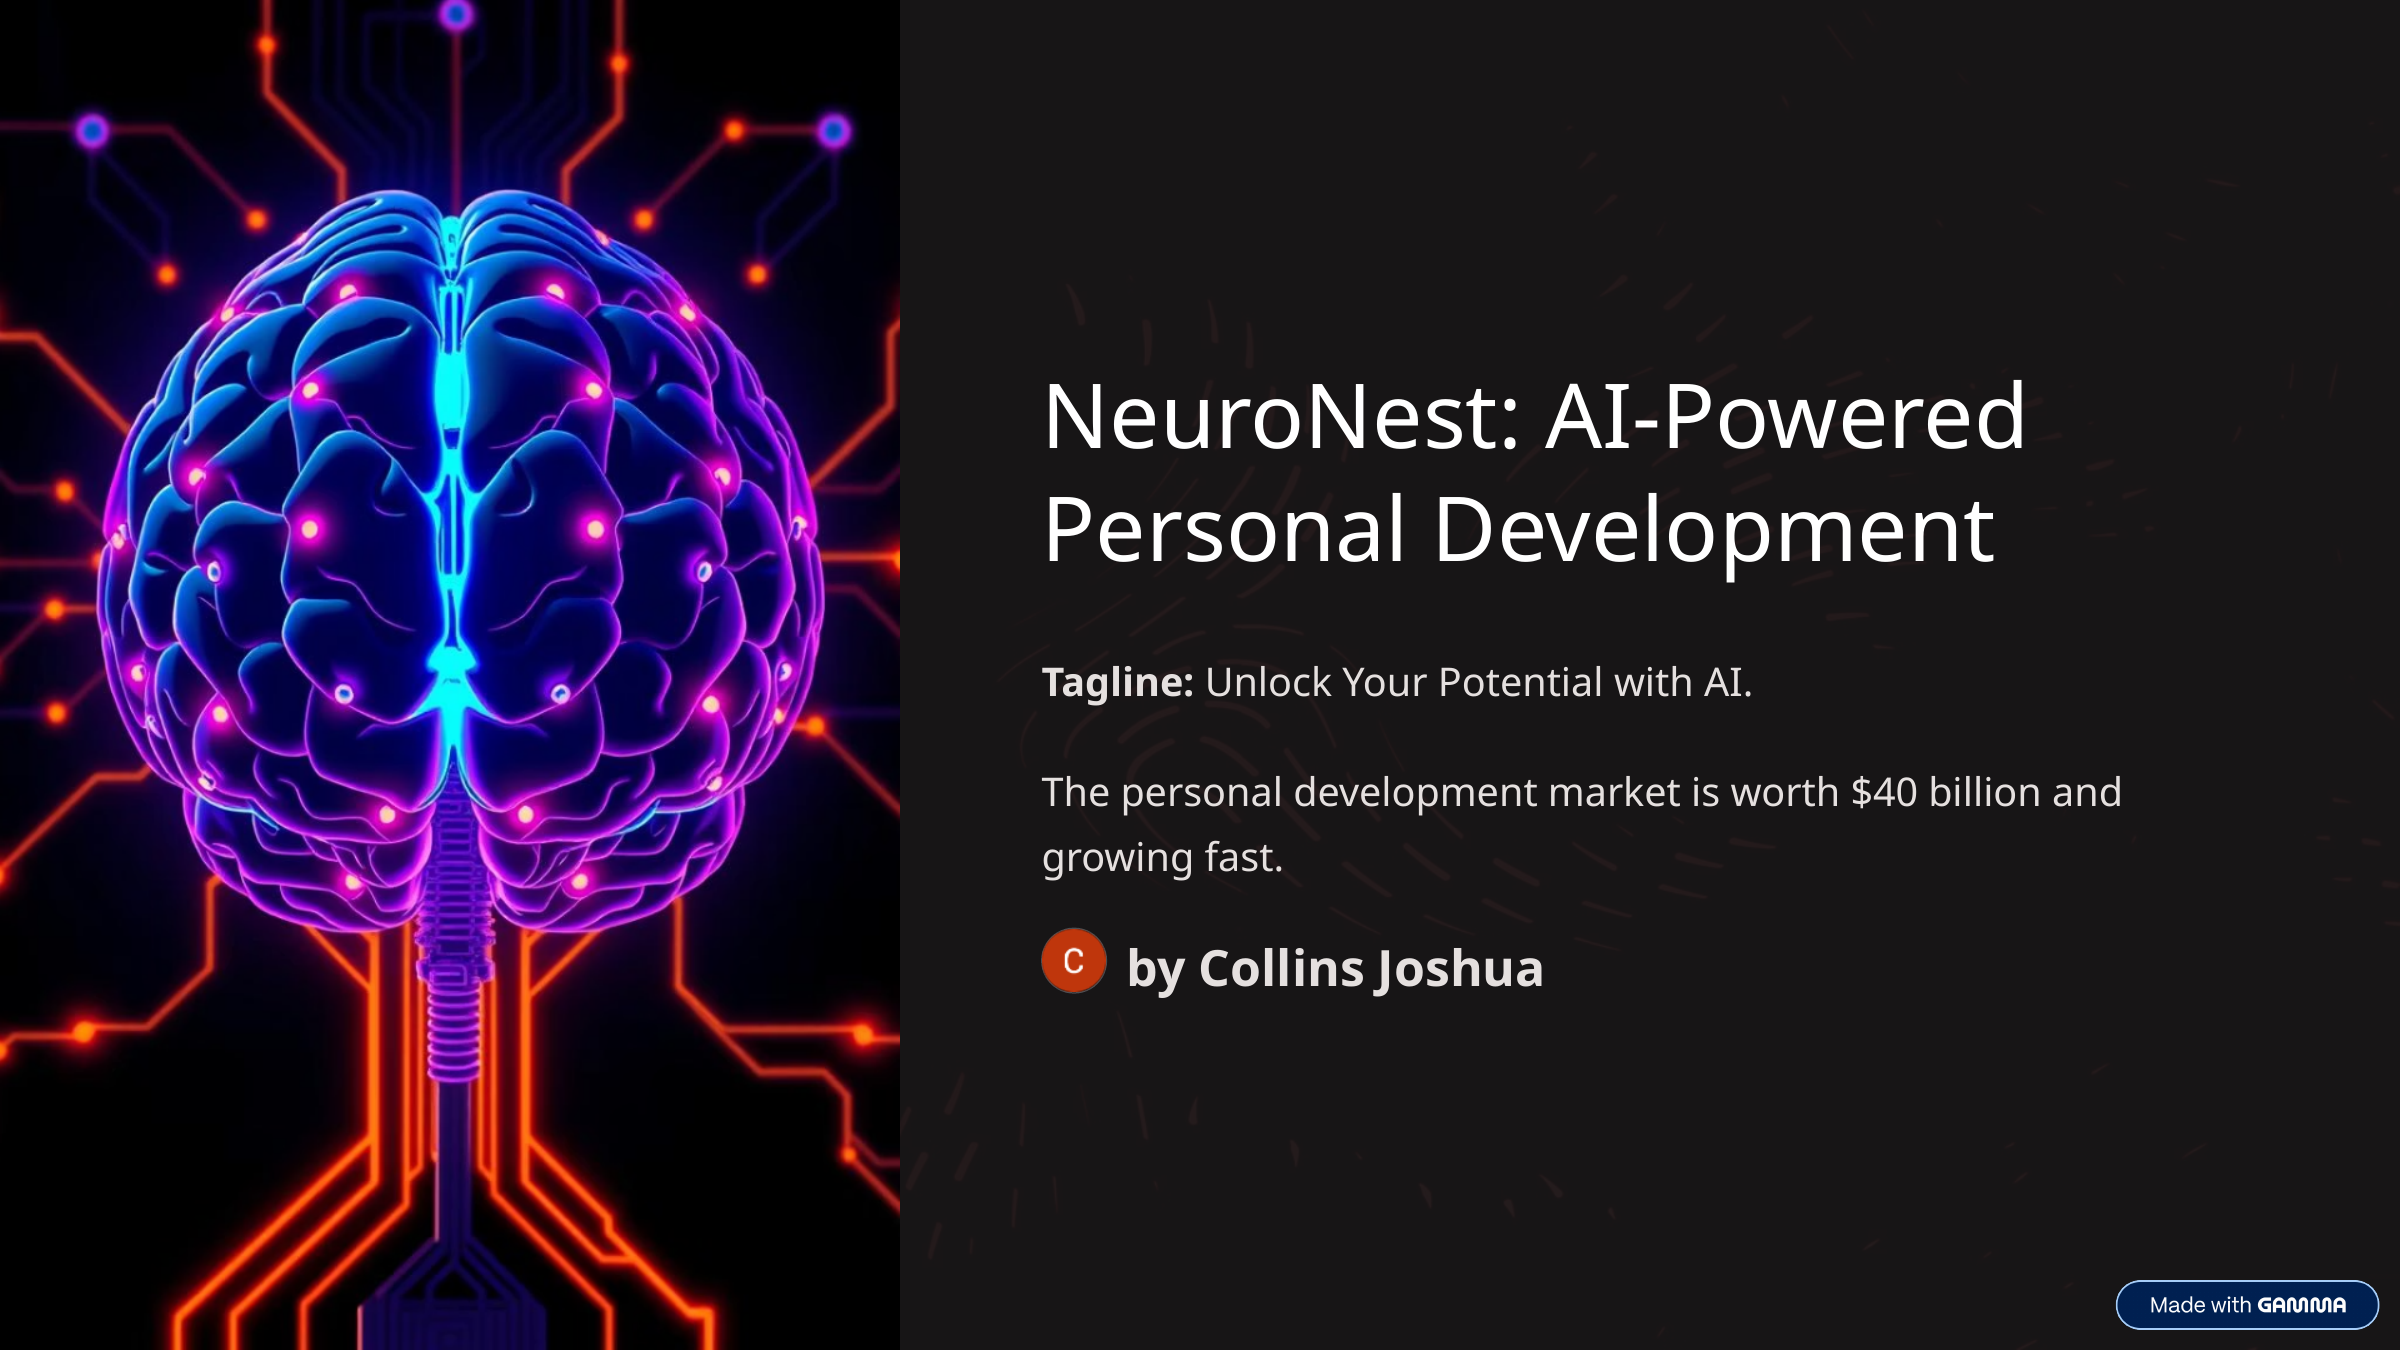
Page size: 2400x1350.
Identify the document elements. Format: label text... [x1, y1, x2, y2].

picture [2106, 1271, 2389, 1339]
text_box The personal development market is worth $40 billion and growing fast. [1041, 750, 2259, 880]
text_box Tagline: Unlock Your Potential with AI. [1041, 639, 2259, 705]
text_box by Collins Joshua [1126, 925, 1515, 996]
picture [0, 0, 900, 1350]
text_box NeuroNest: AI-Powered Personal Development [1041, 353, 2259, 579]
picture [1042, 929, 1106, 992]
